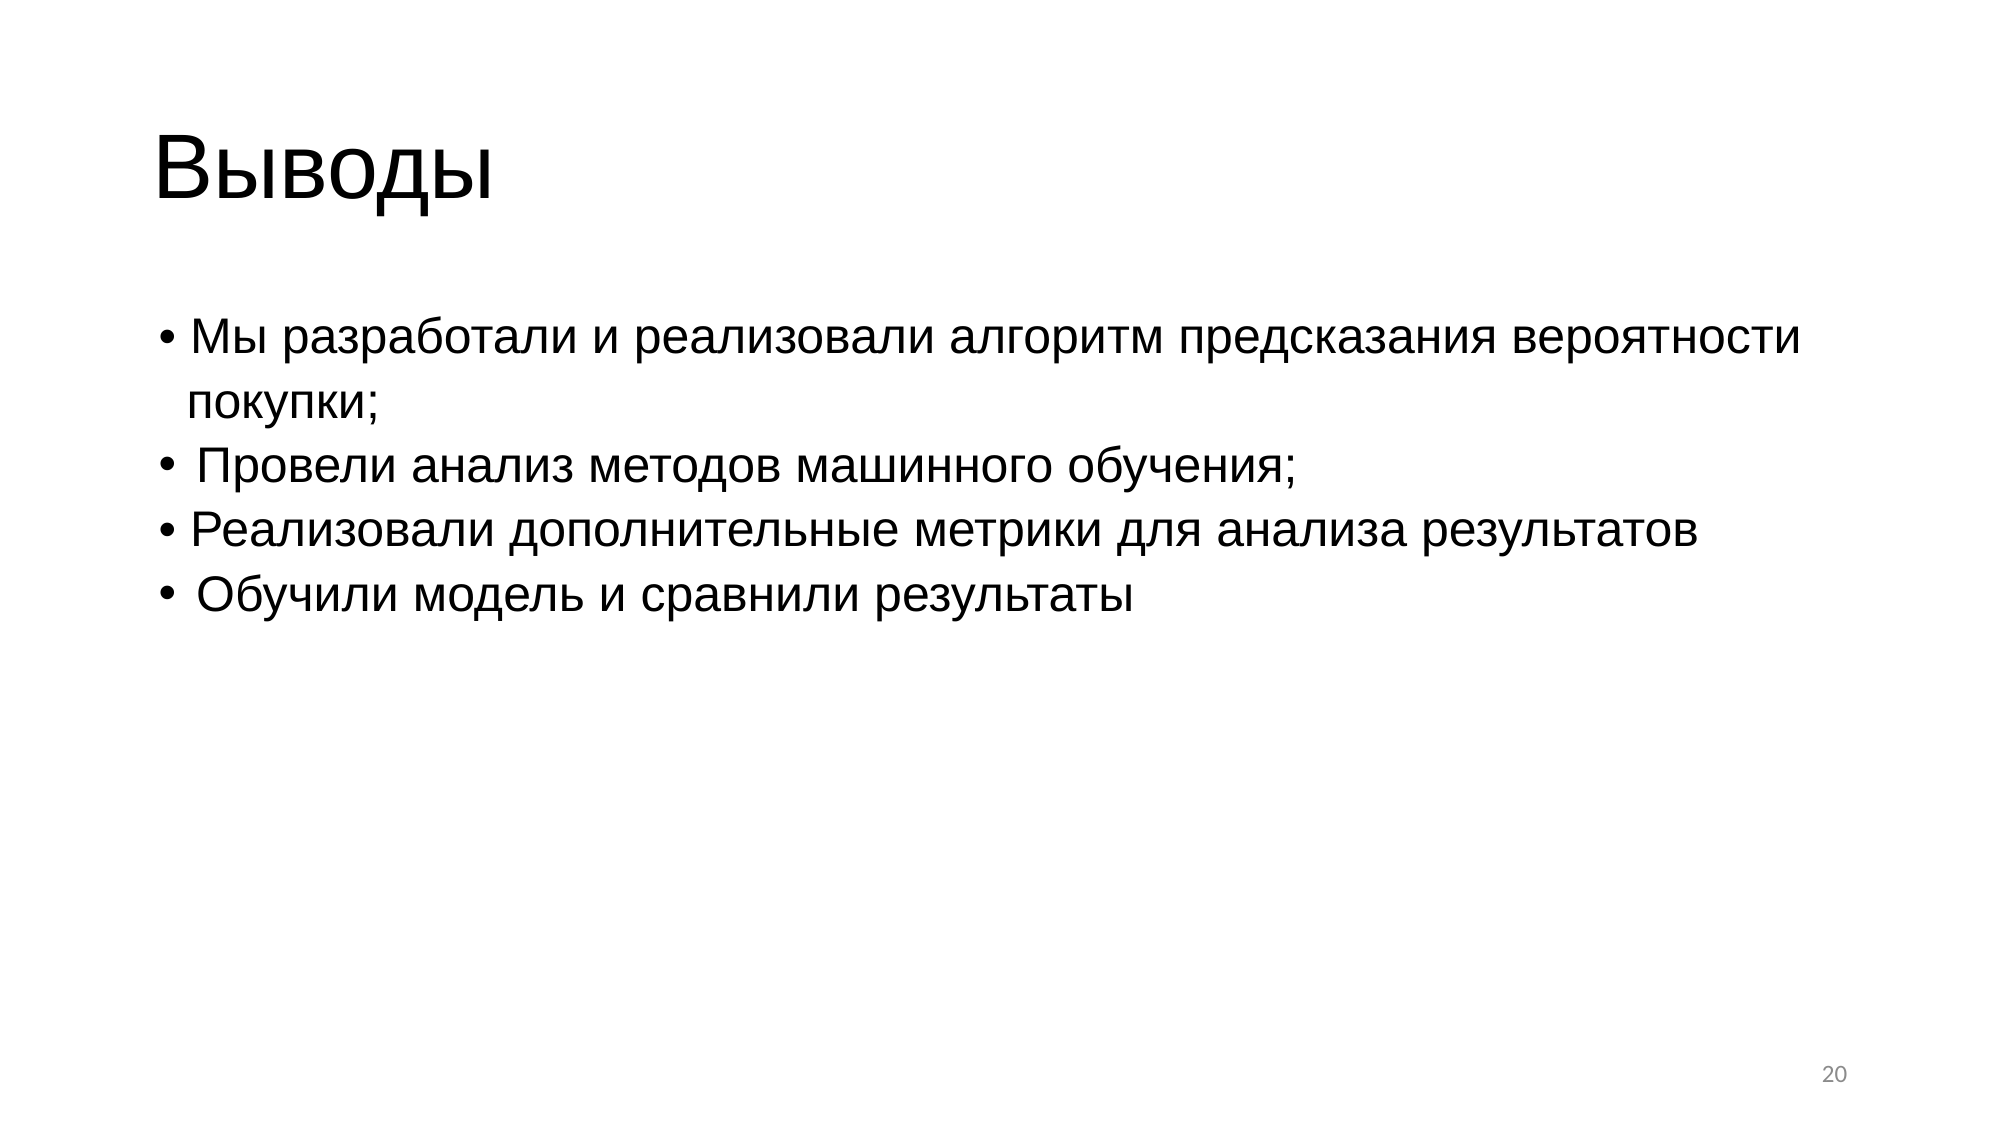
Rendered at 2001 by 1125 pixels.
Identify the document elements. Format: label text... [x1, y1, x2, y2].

title Выводы [137, 59, 1863, 278]
list • Мы разработали и реализовали алгоритм предсказания вероятности покупки; Провели анализ методов машинного обучения; • Реализовали дополнительные метрики для анализа результатов Обучили модель и сравнили результаты [68, 303, 1932, 1017]
slide_number 20 [1412, 1042, 1863, 1103]
